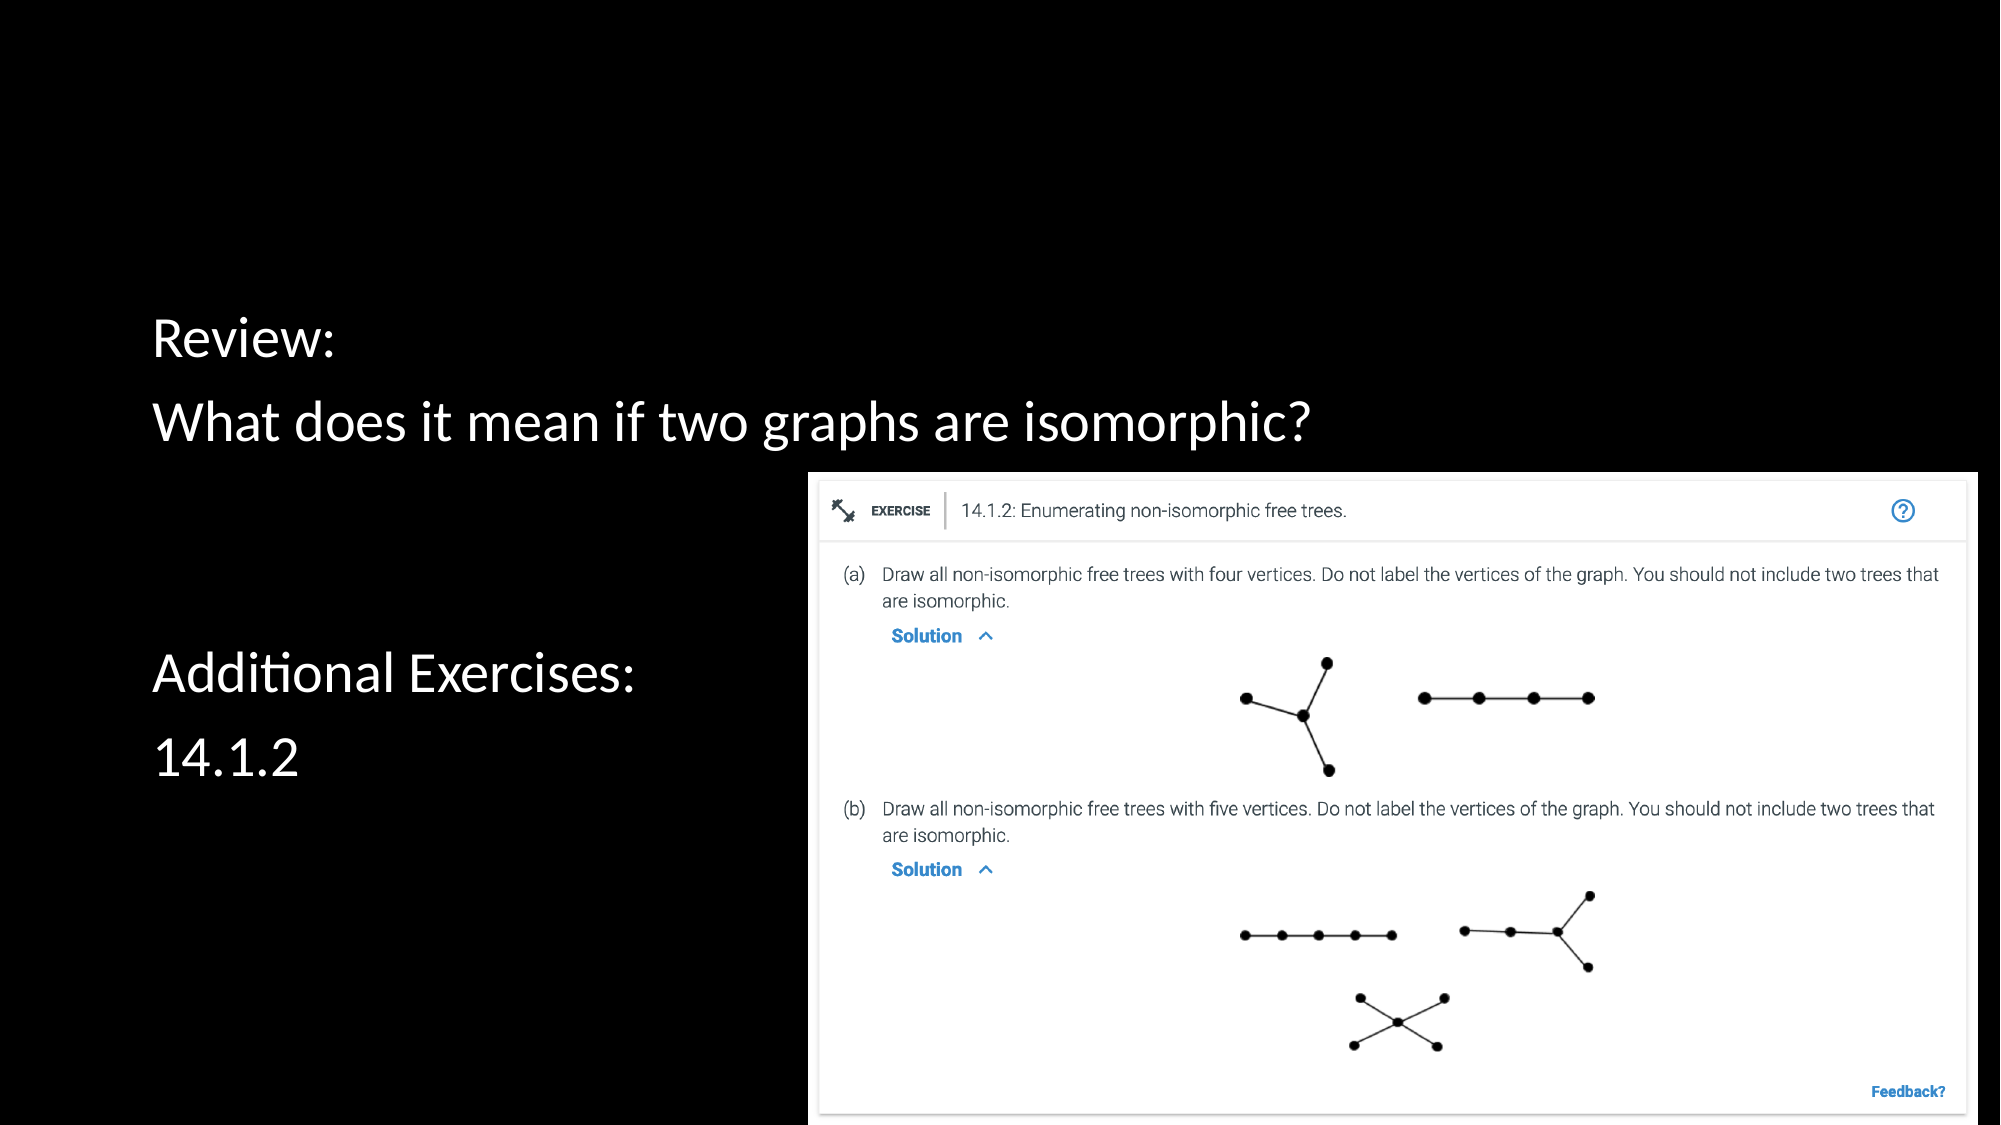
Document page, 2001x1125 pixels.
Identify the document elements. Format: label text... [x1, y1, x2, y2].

list Review: What does it mean if two graphs are isomorphic? Additional Exercises: 14.1.2 [137, 299, 1863, 1014]
picture [808, 472, 1978, 1125]
